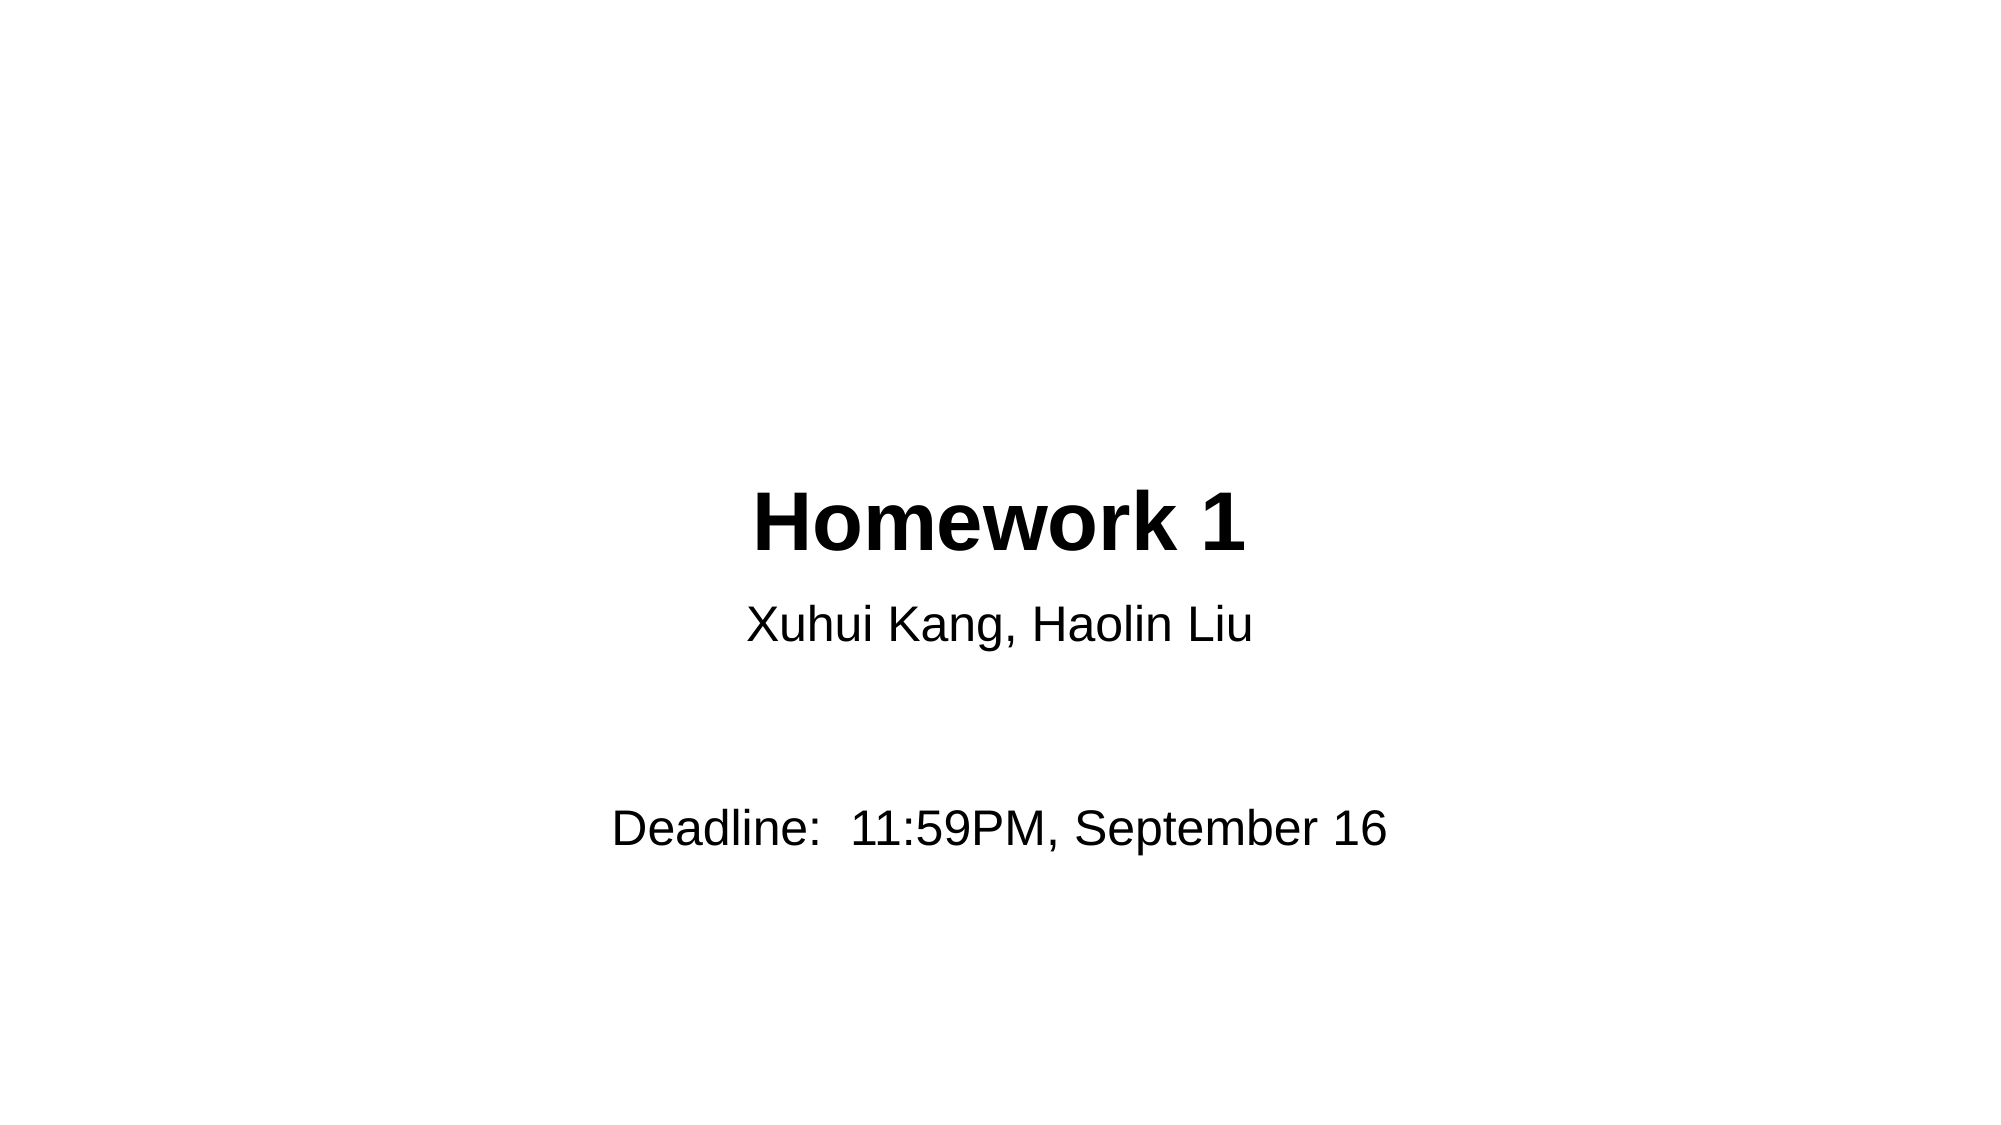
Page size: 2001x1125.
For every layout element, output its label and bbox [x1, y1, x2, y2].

text_box [249, 794, 1750, 926]
title [249, 184, 1750, 576]
subtitle [249, 590, 1750, 794]
